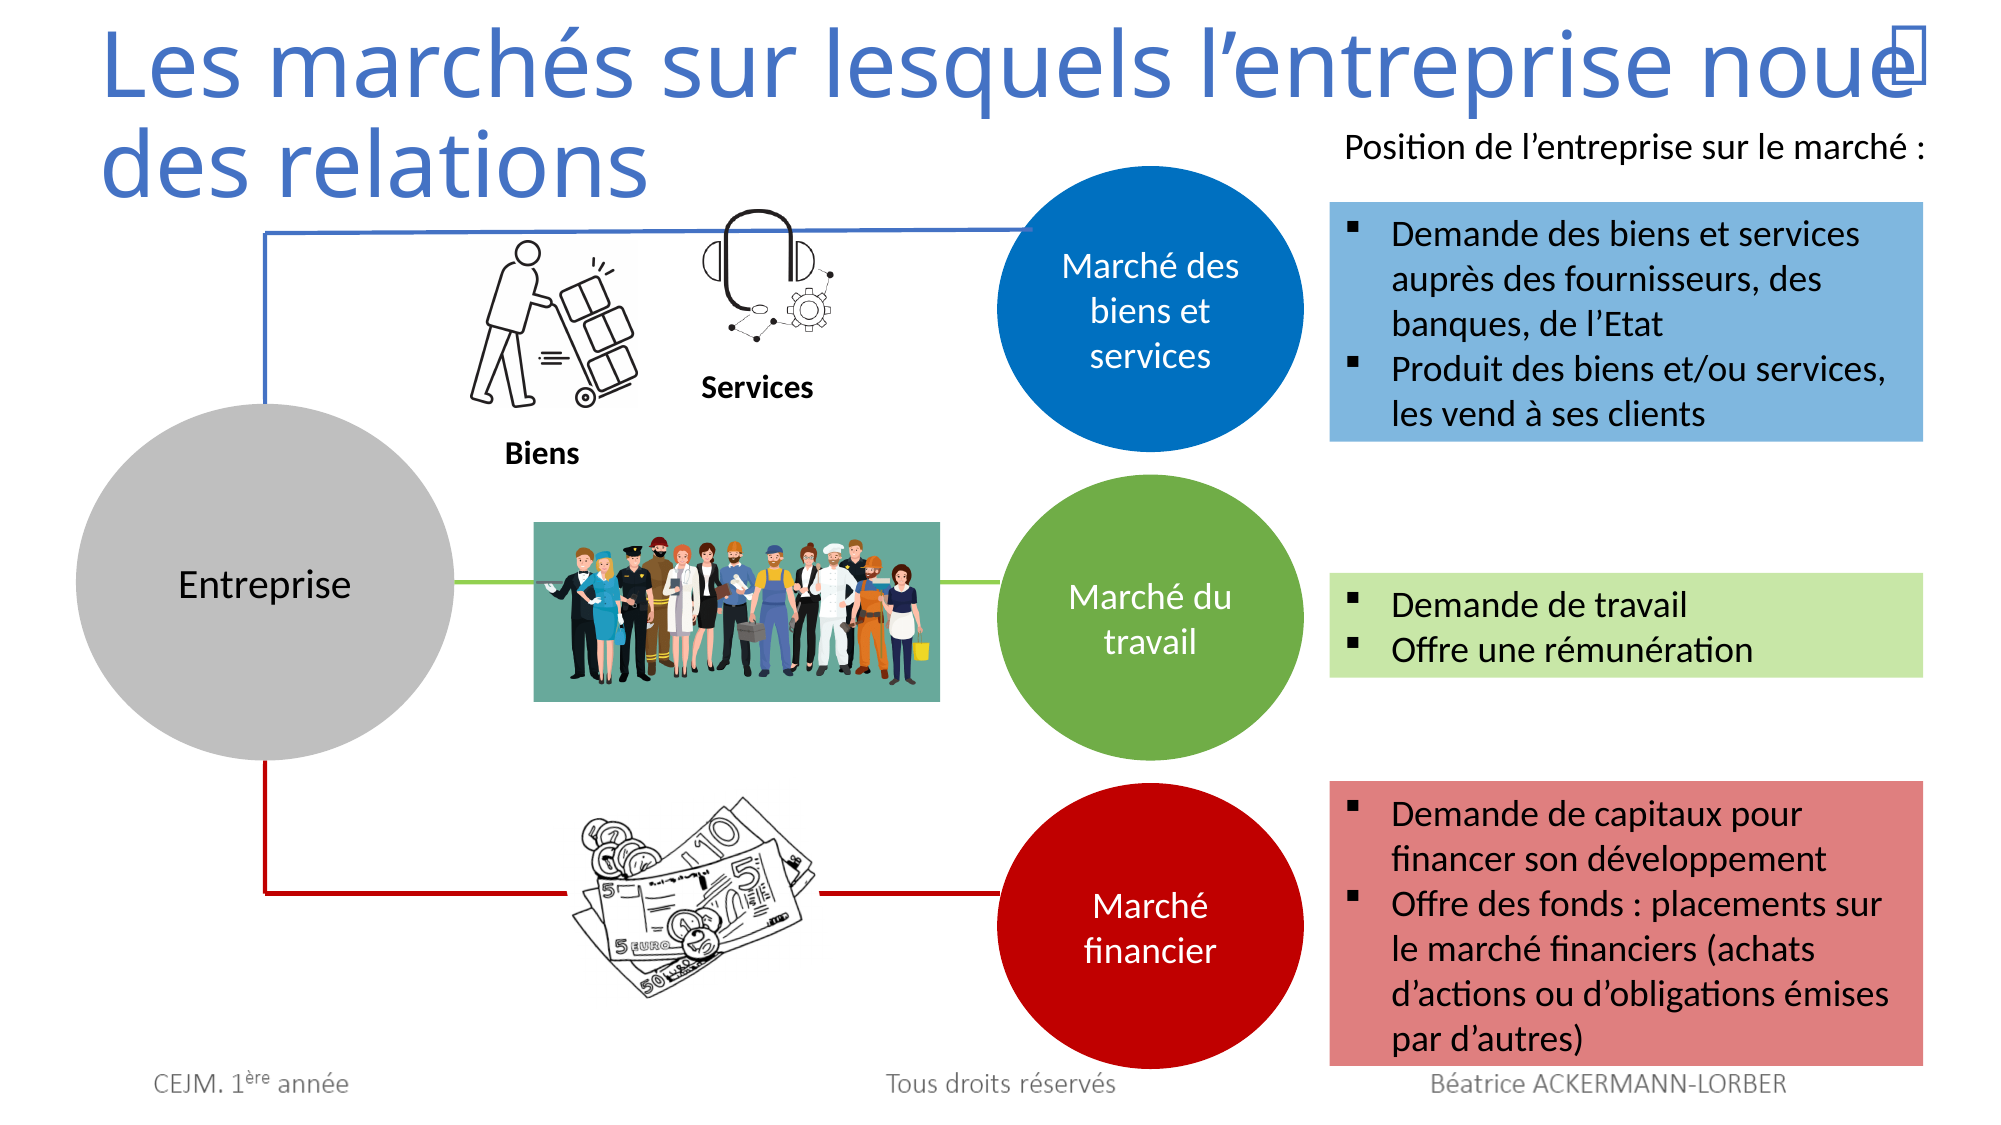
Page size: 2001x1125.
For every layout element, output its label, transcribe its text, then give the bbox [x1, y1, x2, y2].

text_box Position de l’entreprise sur le marché : [1329, 114, 1977, 175]
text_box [264, 166, 1304, 453]
text_box Demande de travail Offre une rémunération [1329, 572, 1924, 678]
text_box  [1869, 0, 1977, 110]
text_box Entreprise [74, 402, 454, 762]
picture [135, 1056, 1865, 1119]
picture [533, 522, 941, 702]
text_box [456, 196, 873, 480]
text_box Les marchés sur lesquels l’entreprise noue des relations [84, 9, 1947, 227]
text_box Demande de capitaux pour financer son développement Offre des fonds : placements sur le marché financiers (achats d’actions ou d’obligations émises par d’autres) [1329, 781, 1924, 1066]
picture [599, 770, 787, 1017]
text_box Demande des biens et services auprès des fournisseurs, des banques, de l’Etat Produit des biens et/ou services, les vend à ses clients [1329, 202, 1924, 442]
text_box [264, 760, 1304, 1069]
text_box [454, 474, 1304, 761]
